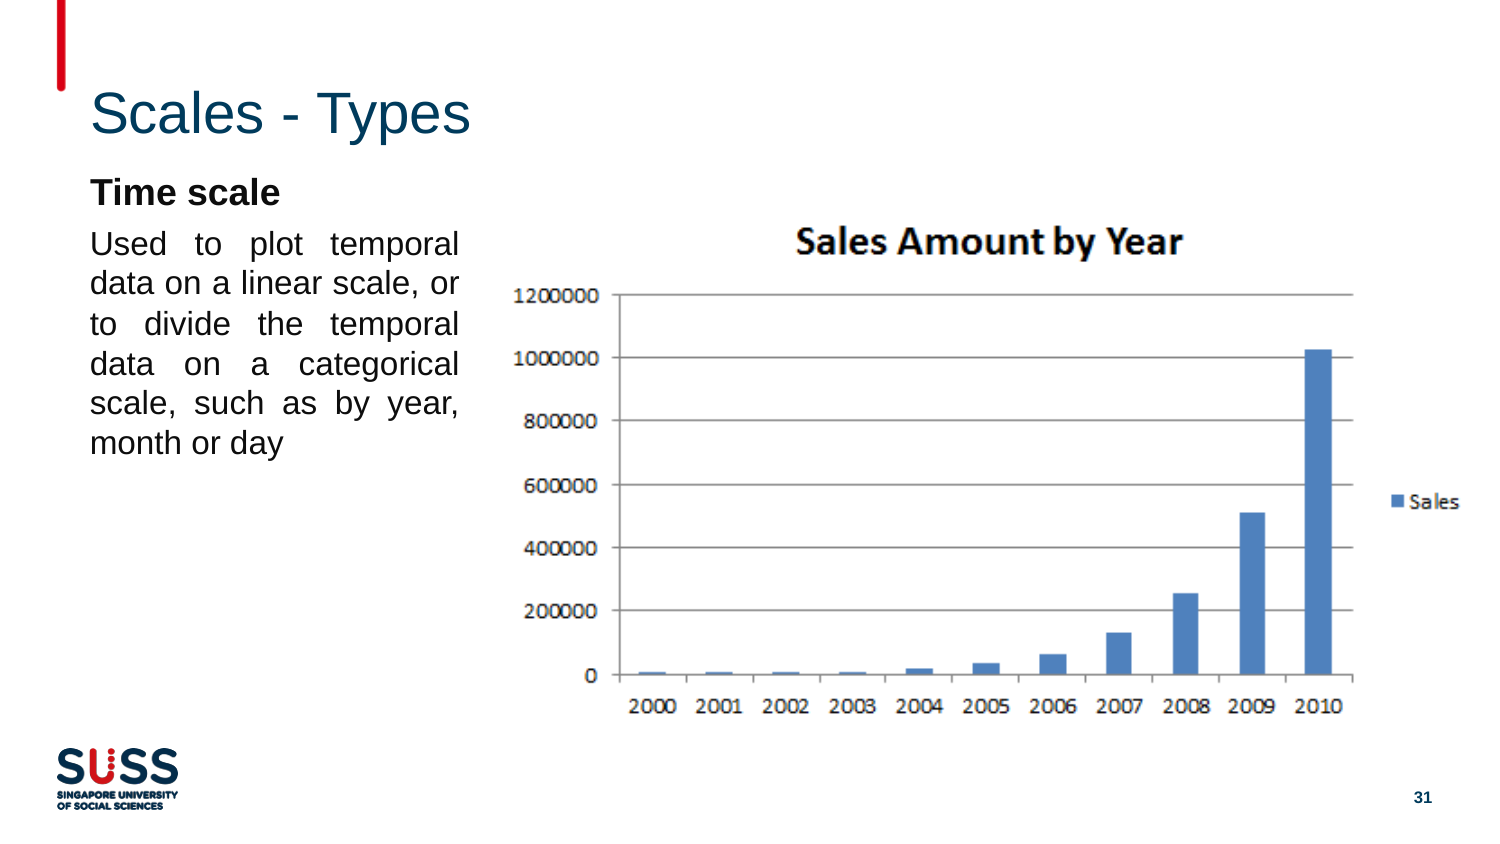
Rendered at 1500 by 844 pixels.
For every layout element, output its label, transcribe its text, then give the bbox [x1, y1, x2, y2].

title Scales - Types [75, 46, 1448, 153]
picture [511, 219, 1472, 727]
list Time scale [75, 160, 1448, 210]
picture [57, 748, 178, 810]
picture [56, 0, 70, 106]
list Used to plot temporal data on a linear scale, or to divide the temporal data on a categorical scale, such as by year, month or day [75, 214, 475, 718]
